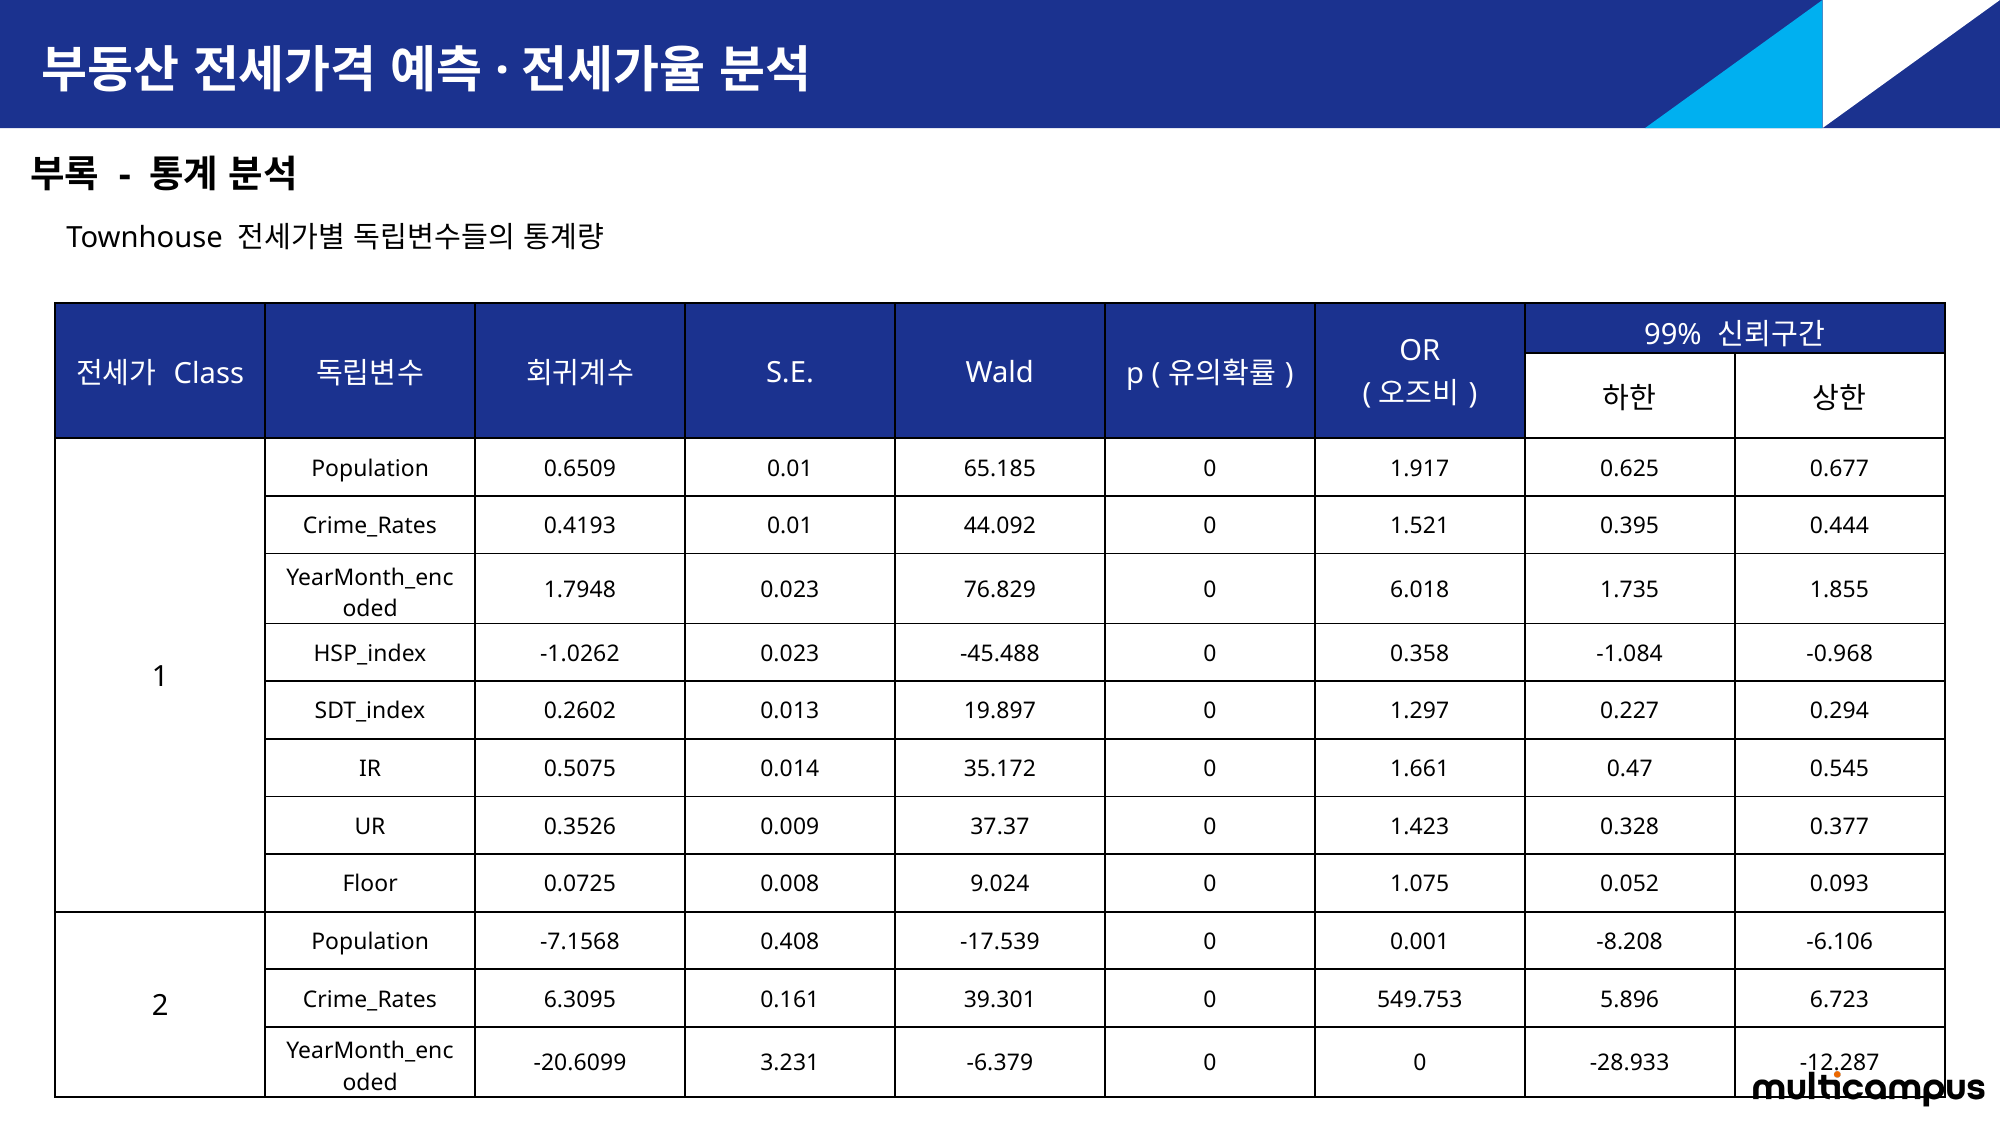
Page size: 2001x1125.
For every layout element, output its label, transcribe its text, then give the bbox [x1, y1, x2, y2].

table_cell 0.014 [686, 740, 894, 796]
table_header Wald [896, 304, 1104, 437]
table_cell -12.287 [1736, 1028, 1944, 1096]
table_cell 37.37 [896, 797, 1104, 853]
table_cell 0.023 [686, 554, 894, 623]
table_cell -20.6099 [476, 1028, 684, 1096]
table_cell 1.7948 [476, 554, 684, 623]
table_cell 0.328 [1526, 797, 1734, 853]
table_cell 0.01 [686, 497, 894, 553]
table_cell 1.423 [1316, 797, 1524, 853]
table_cell 6.018 [1316, 554, 1524, 623]
picture [1753, 1070, 1985, 1108]
table_cell 0.2602 [476, 682, 684, 738]
table_cell 0.625 [1526, 439, 1734, 495]
table_cell 2 [56, 913, 264, 1096]
table_cell Crime_Rates [266, 497, 474, 553]
table_cell -1.0262 [476, 624, 684, 680]
table_cell 0.444 [1736, 497, 1944, 553]
table_cell UR [266, 797, 474, 853]
table_cell HSP_index [266, 624, 474, 680]
table_cell 65.185 [896, 439, 1104, 495]
table_cell 35.172 [896, 740, 1104, 796]
table_cell 0 [1106, 554, 1314, 623]
table_cell 3.231 [686, 1028, 894, 1096]
table_cell 1.297 [1316, 682, 1524, 738]
table_cell 1.855 [1736, 554, 1944, 623]
table_cell 0.377 [1736, 797, 1944, 853]
table_cell 1.075 [1316, 855, 1524, 911]
table_header 전세가 Class [56, 304, 264, 437]
table_cell 1.917 [1316, 439, 1524, 495]
table_cell 0.545 [1736, 740, 1944, 796]
table_cell 0 [1106, 624, 1314, 680]
table_cell 0 [1106, 740, 1314, 796]
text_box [1644, 0, 2000, 129]
table_header 독립변수 [266, 304, 474, 437]
table_cell 0 [1316, 1028, 1524, 1096]
table_cell 0.001 [1316, 913, 1524, 968]
table_cell 0.395 [1526, 497, 1734, 553]
table_cell 76.829 [896, 554, 1104, 623]
table_cell 5.896 [1526, 970, 1734, 1026]
table_cell 0.3526 [476, 797, 684, 853]
table_cell 0 [1106, 797, 1314, 853]
table_cell 0.009 [686, 797, 894, 853]
table_cell 0.6509 [476, 439, 684, 495]
table_cell SDT_index [266, 682, 474, 738]
table_cell -17.539 [896, 913, 1104, 968]
table_cell 0.4193 [476, 497, 684, 553]
table_cell -6.106 [1736, 913, 1944, 968]
table_cell 1.521 [1316, 497, 1524, 553]
table_cell 0 [1106, 913, 1314, 968]
table_cell Population [266, 913, 474, 968]
table_cell -7.1568 [476, 913, 684, 968]
table_cell 0 [1106, 497, 1314, 553]
table_cell 0.677 [1736, 439, 1944, 495]
table_header 회귀계수 [476, 304, 684, 437]
table_cell YearMonth_encoded [266, 554, 474, 623]
table_cell 0.052 [1526, 855, 1734, 911]
table_cell -28.933 [1526, 1028, 1734, 1096]
table_cell 0.013 [686, 682, 894, 738]
table_cell 0.227 [1526, 682, 1734, 738]
table_cell -45.488 [896, 624, 1104, 680]
table_cell Population [266, 439, 474, 495]
table_cell 하한 [1526, 354, 1734, 437]
table_cell 0.408 [686, 913, 894, 968]
text_box Townhouse 전세가별 독립변수들의 통계량 [51, 202, 747, 253]
table_cell 0 [1106, 682, 1314, 738]
table_cell -0.968 [1736, 624, 1944, 680]
table_header 99% 신뢰구간 [1526, 304, 1944, 352]
table_cell 상한 [1736, 354, 1944, 437]
table_cell 19.897 [896, 682, 1104, 738]
table_cell 0.47 [1526, 740, 1734, 796]
table_cell 44.092 [896, 497, 1104, 553]
table_cell 0.358 [1316, 624, 1524, 680]
table_cell 0.023 [686, 624, 894, 680]
table_header S.E. [686, 304, 894, 437]
table_cell -8.208 [1526, 913, 1734, 968]
table_cell 6.723 [1736, 970, 1944, 1026]
text_box 부동산 전세가격 예측·전세가율 분석 [0, 0, 1642, 129]
table_cell Floor [266, 855, 474, 911]
table_cell 1.735 [1526, 554, 1734, 623]
table_cell 0 [1106, 1028, 1314, 1096]
text_box 부록 - 통계 분석 [15, 142, 622, 203]
table_cell 0 [1106, 439, 1314, 495]
table_cell 9.024 [896, 855, 1104, 911]
table_cell 549.753 [1316, 970, 1524, 1026]
table_cell 0.093 [1736, 855, 1944, 911]
table_cell -1.084 [1526, 624, 1734, 680]
table_cell 1.661 [1316, 740, 1524, 796]
table_header OR (오즈비) [1316, 304, 1524, 437]
table_cell 1 [56, 439, 264, 911]
table_cell -6.379 [896, 1028, 1104, 1096]
table_cell 6.3095 [476, 970, 684, 1026]
table_cell Crime_Rates [266, 970, 474, 1026]
table_cell 0 [1106, 855, 1314, 911]
table_cell 0.161 [686, 970, 894, 1026]
table_cell 0.294 [1736, 682, 1944, 738]
table_cell 0.5075 [476, 740, 684, 796]
table_cell 0 [1106, 970, 1314, 1026]
table_cell YearMonth_encoded [266, 1028, 474, 1096]
table_cell 0.01 [686, 439, 894, 495]
table_cell 39.301 [896, 970, 1104, 1026]
table_cell 0.008 [686, 855, 894, 911]
table_cell IR [266, 740, 474, 796]
table_cell 0.0725 [476, 855, 684, 911]
table_header p (유의확률) [1106, 304, 1314, 437]
